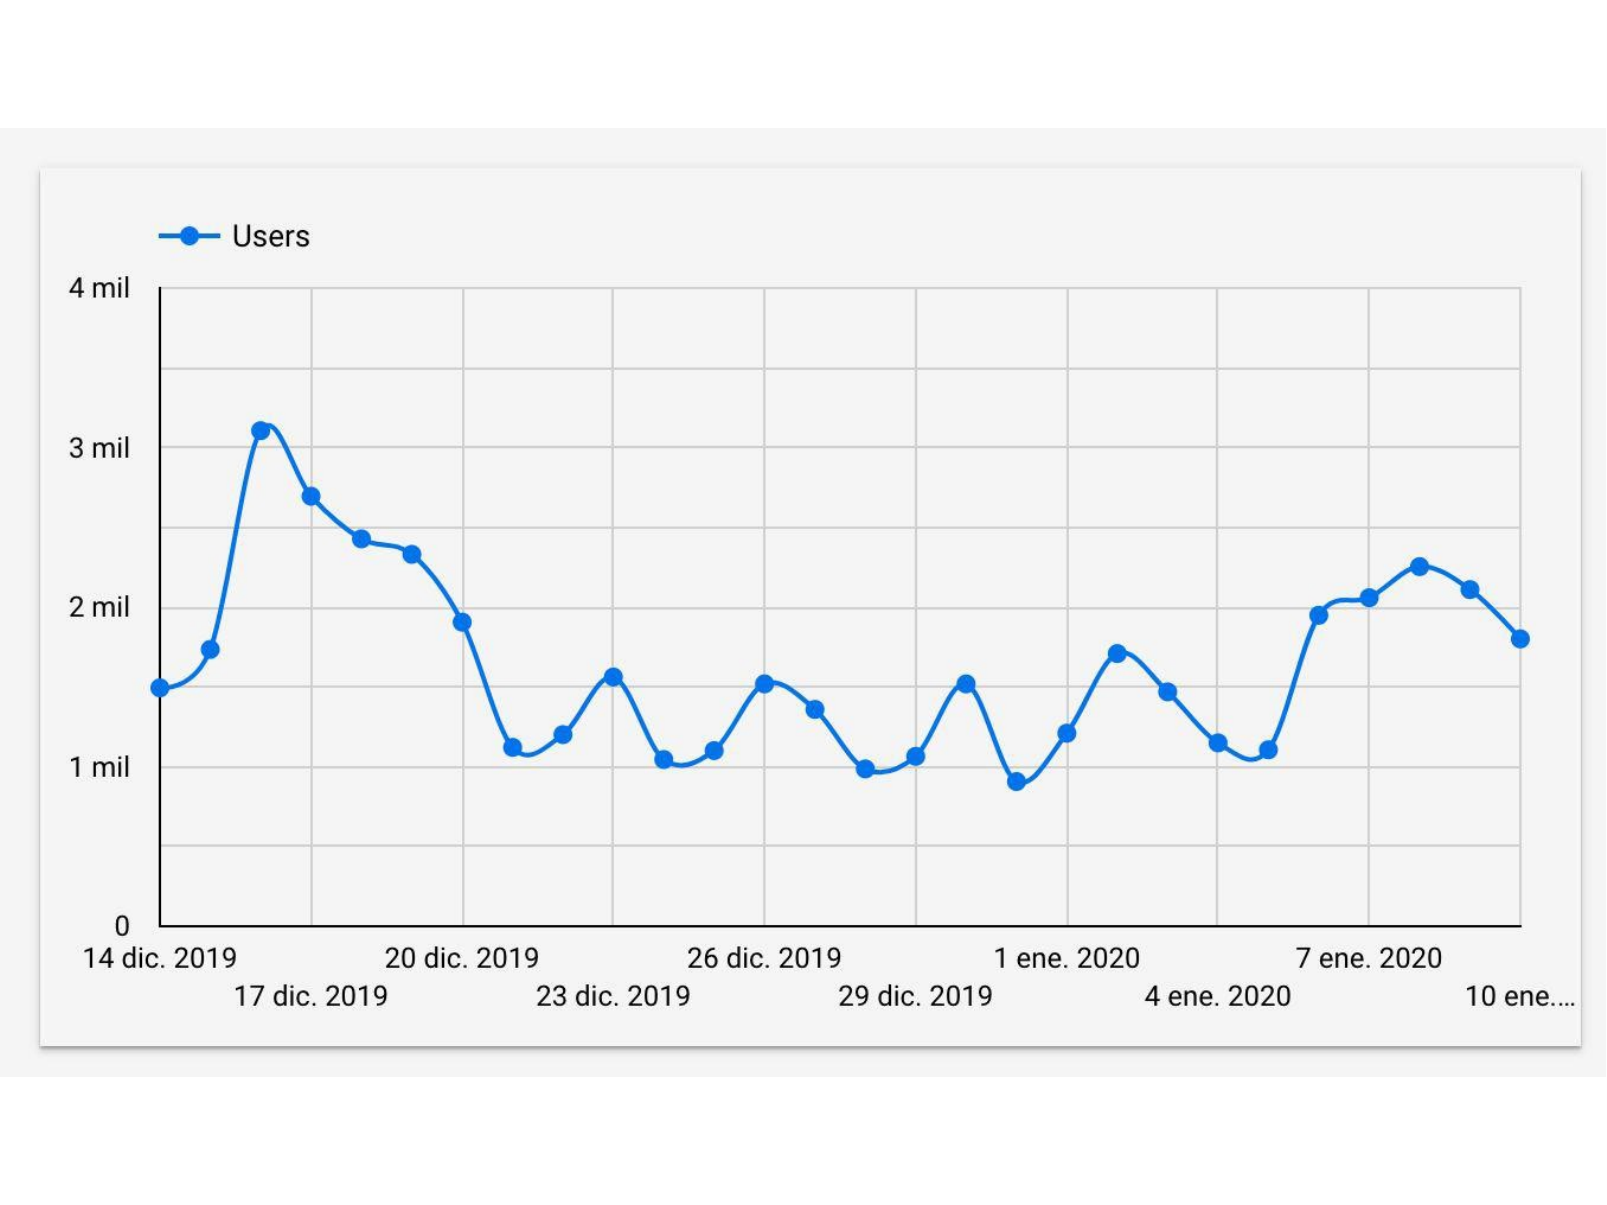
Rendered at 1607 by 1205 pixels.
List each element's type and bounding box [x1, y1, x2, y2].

picture [0, 128, 1607, 1077]
